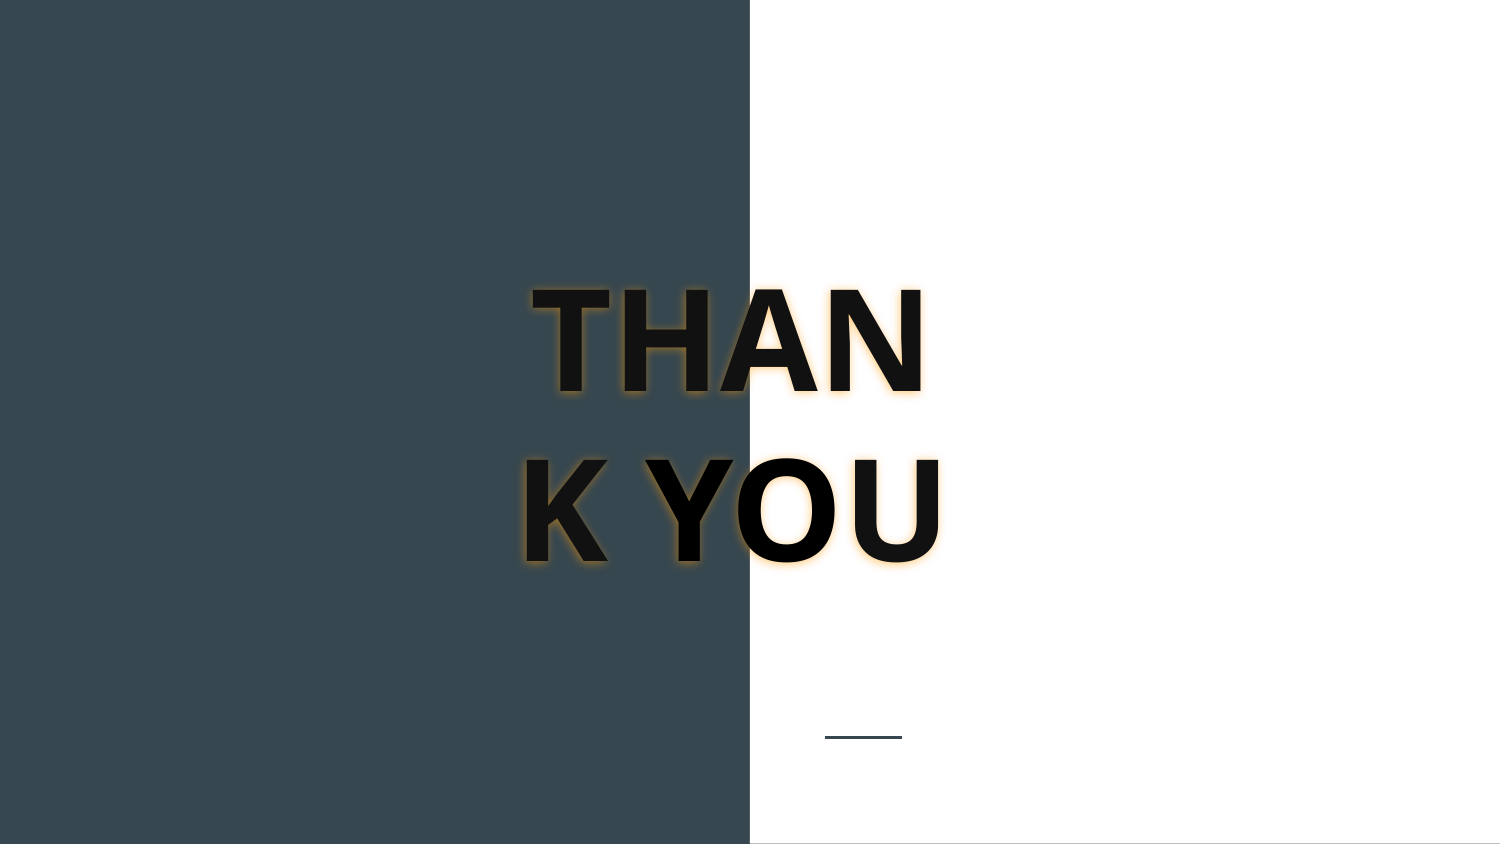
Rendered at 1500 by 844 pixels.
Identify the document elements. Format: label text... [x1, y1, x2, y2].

text_box THANK YOU [476, 234, 989, 605]
